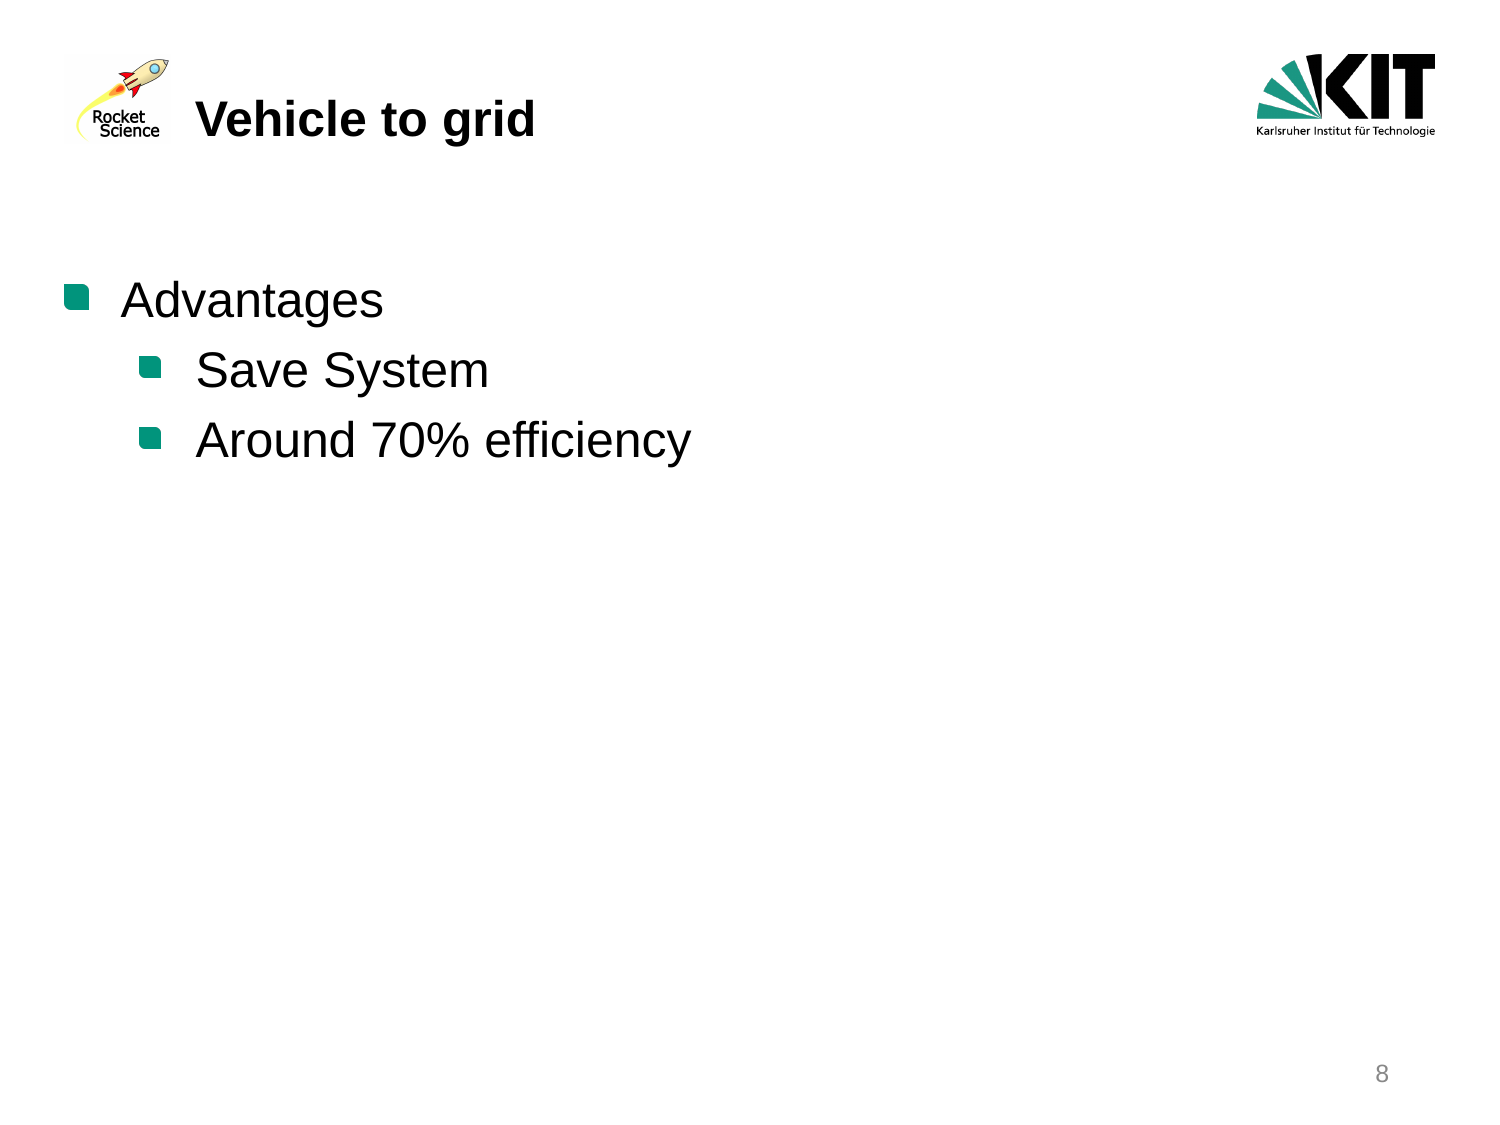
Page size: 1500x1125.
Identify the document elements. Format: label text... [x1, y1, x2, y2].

picture [64, 284, 89, 310]
title Vehicle to grid [194, 54, 1199, 148]
picture [64, 54, 171, 144]
slide_number 8 [1351, 1050, 1398, 1095]
list Advantages Save System Around 70% efficiency [63, 196, 1436, 1000]
picture [139, 427, 161, 449]
picture [139, 356, 161, 378]
picture [1257, 54, 1435, 137]
